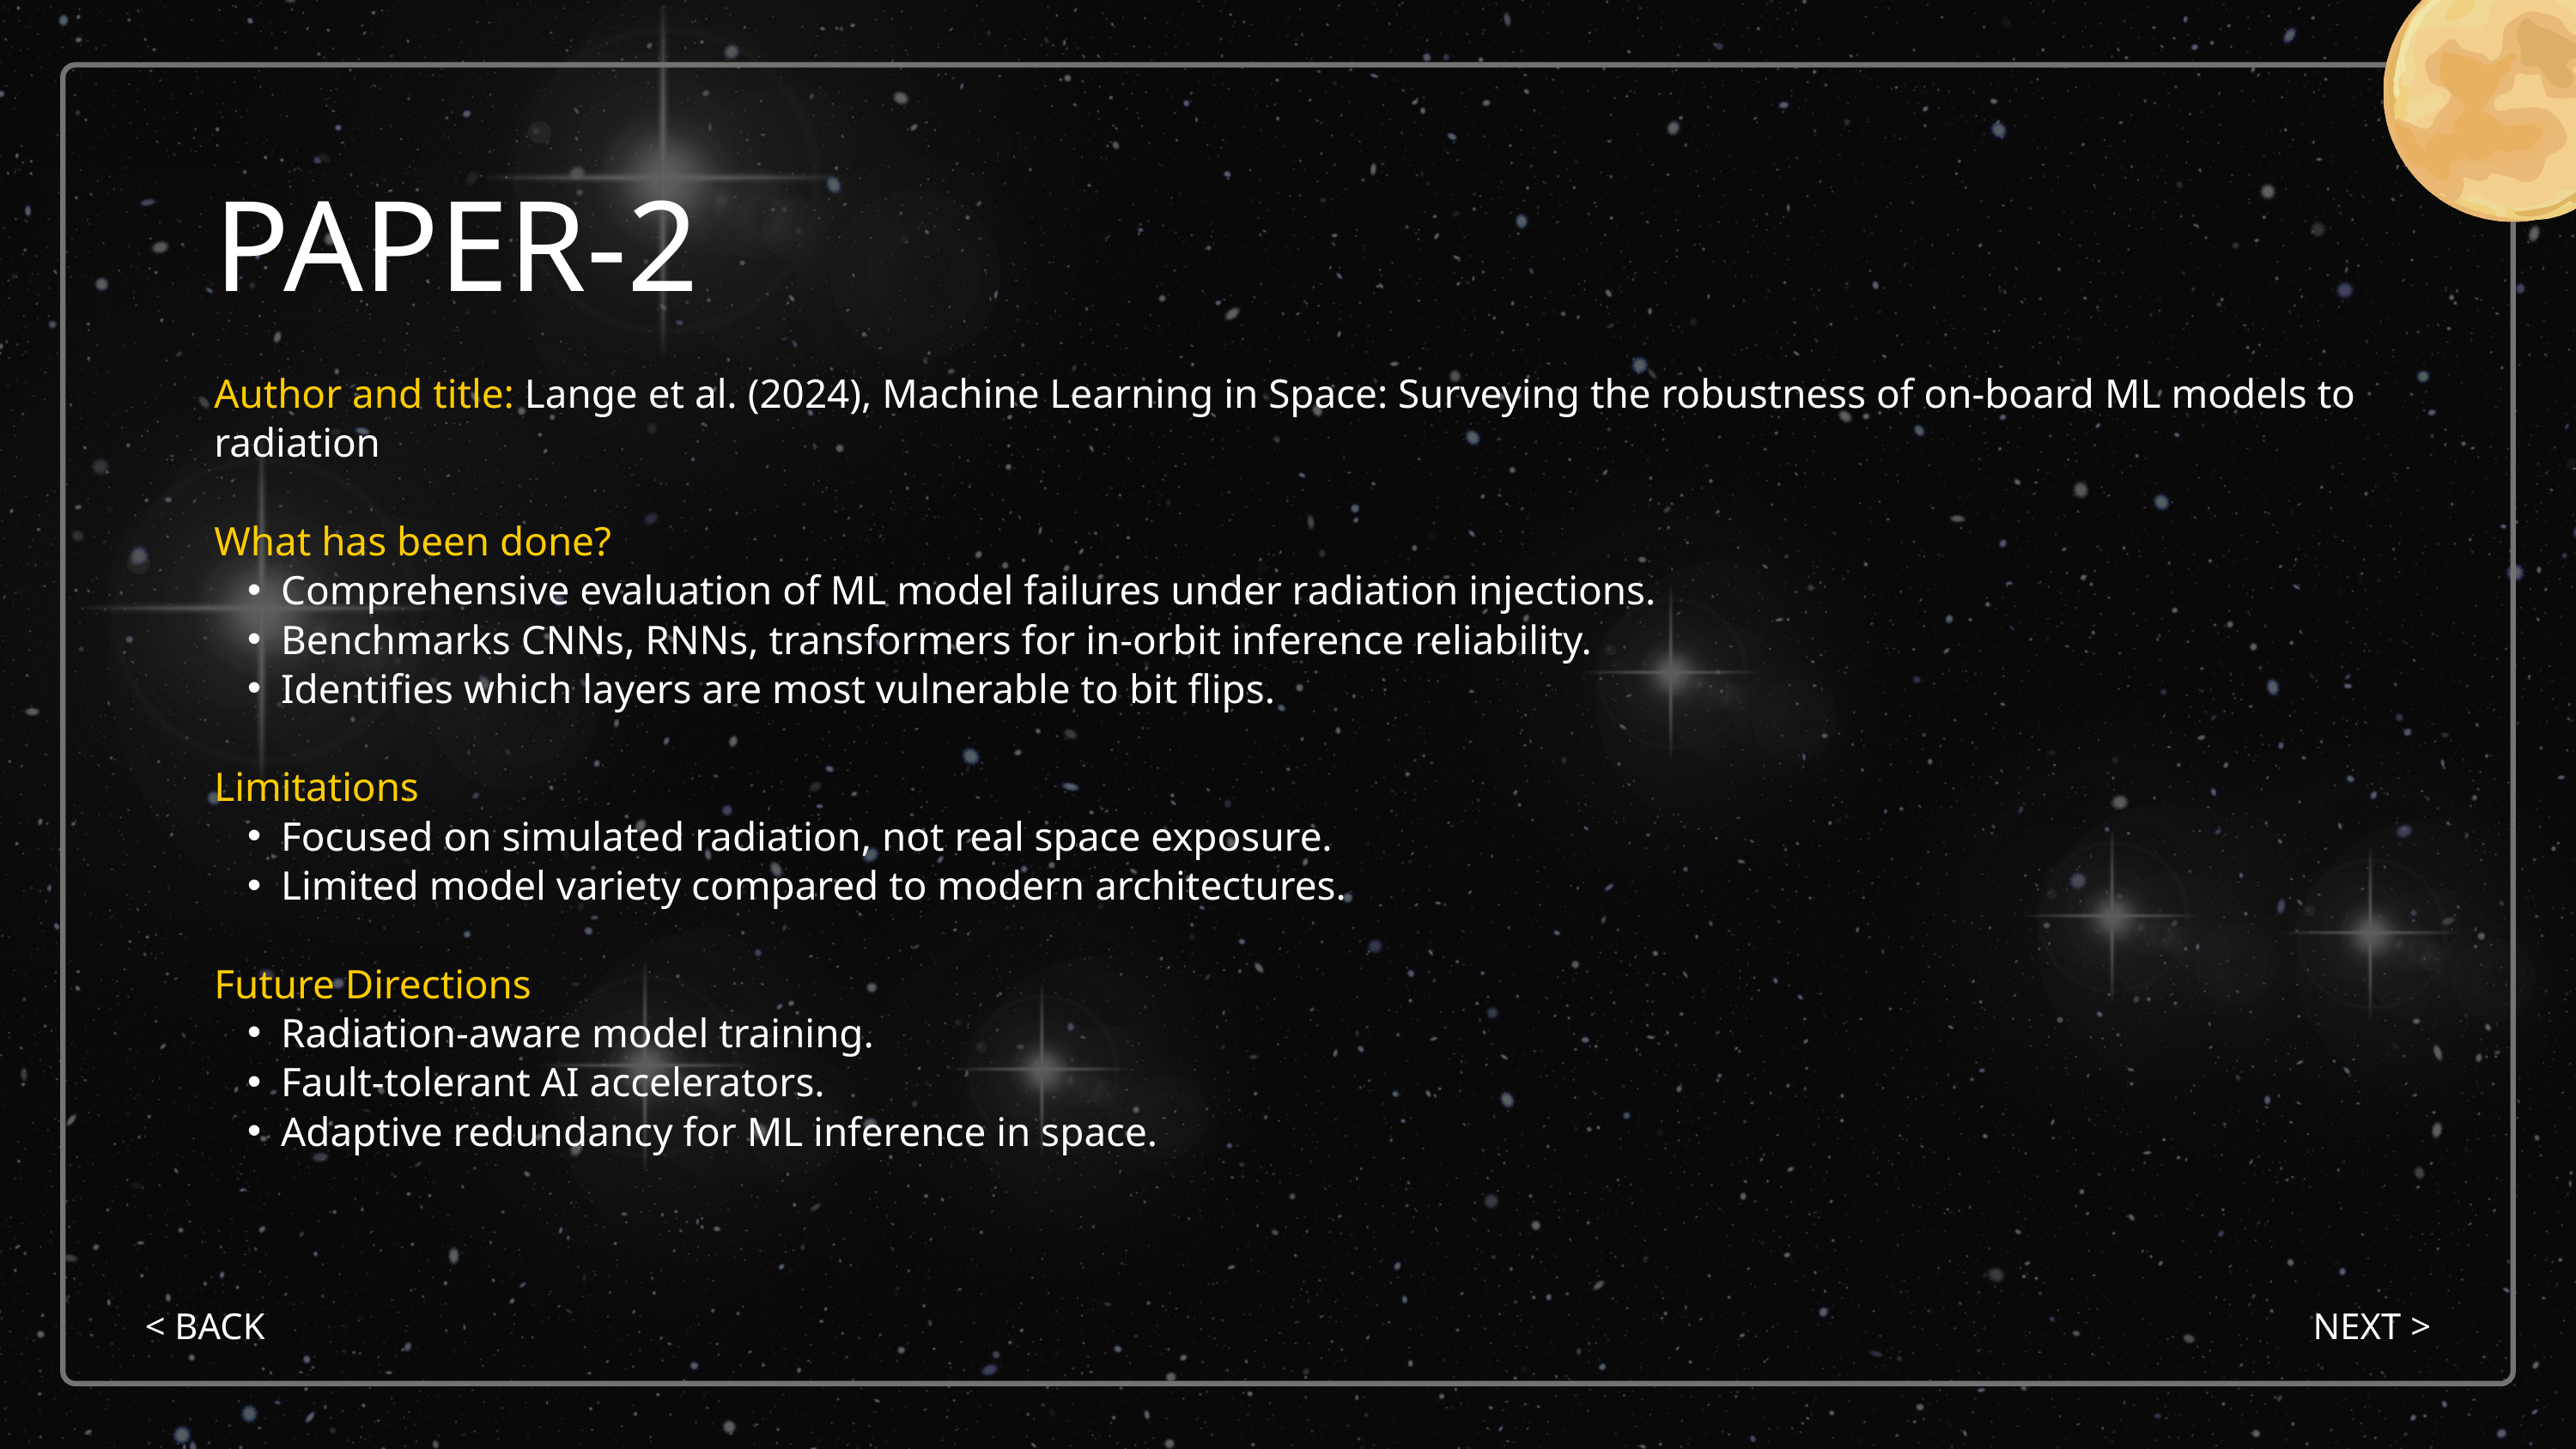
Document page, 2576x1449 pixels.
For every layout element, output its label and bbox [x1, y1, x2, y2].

text_box [63, 64, 2513, 1385]
text_box [0, 0, 2576, 1449]
text_box [2383, 0, 2576, 222]
